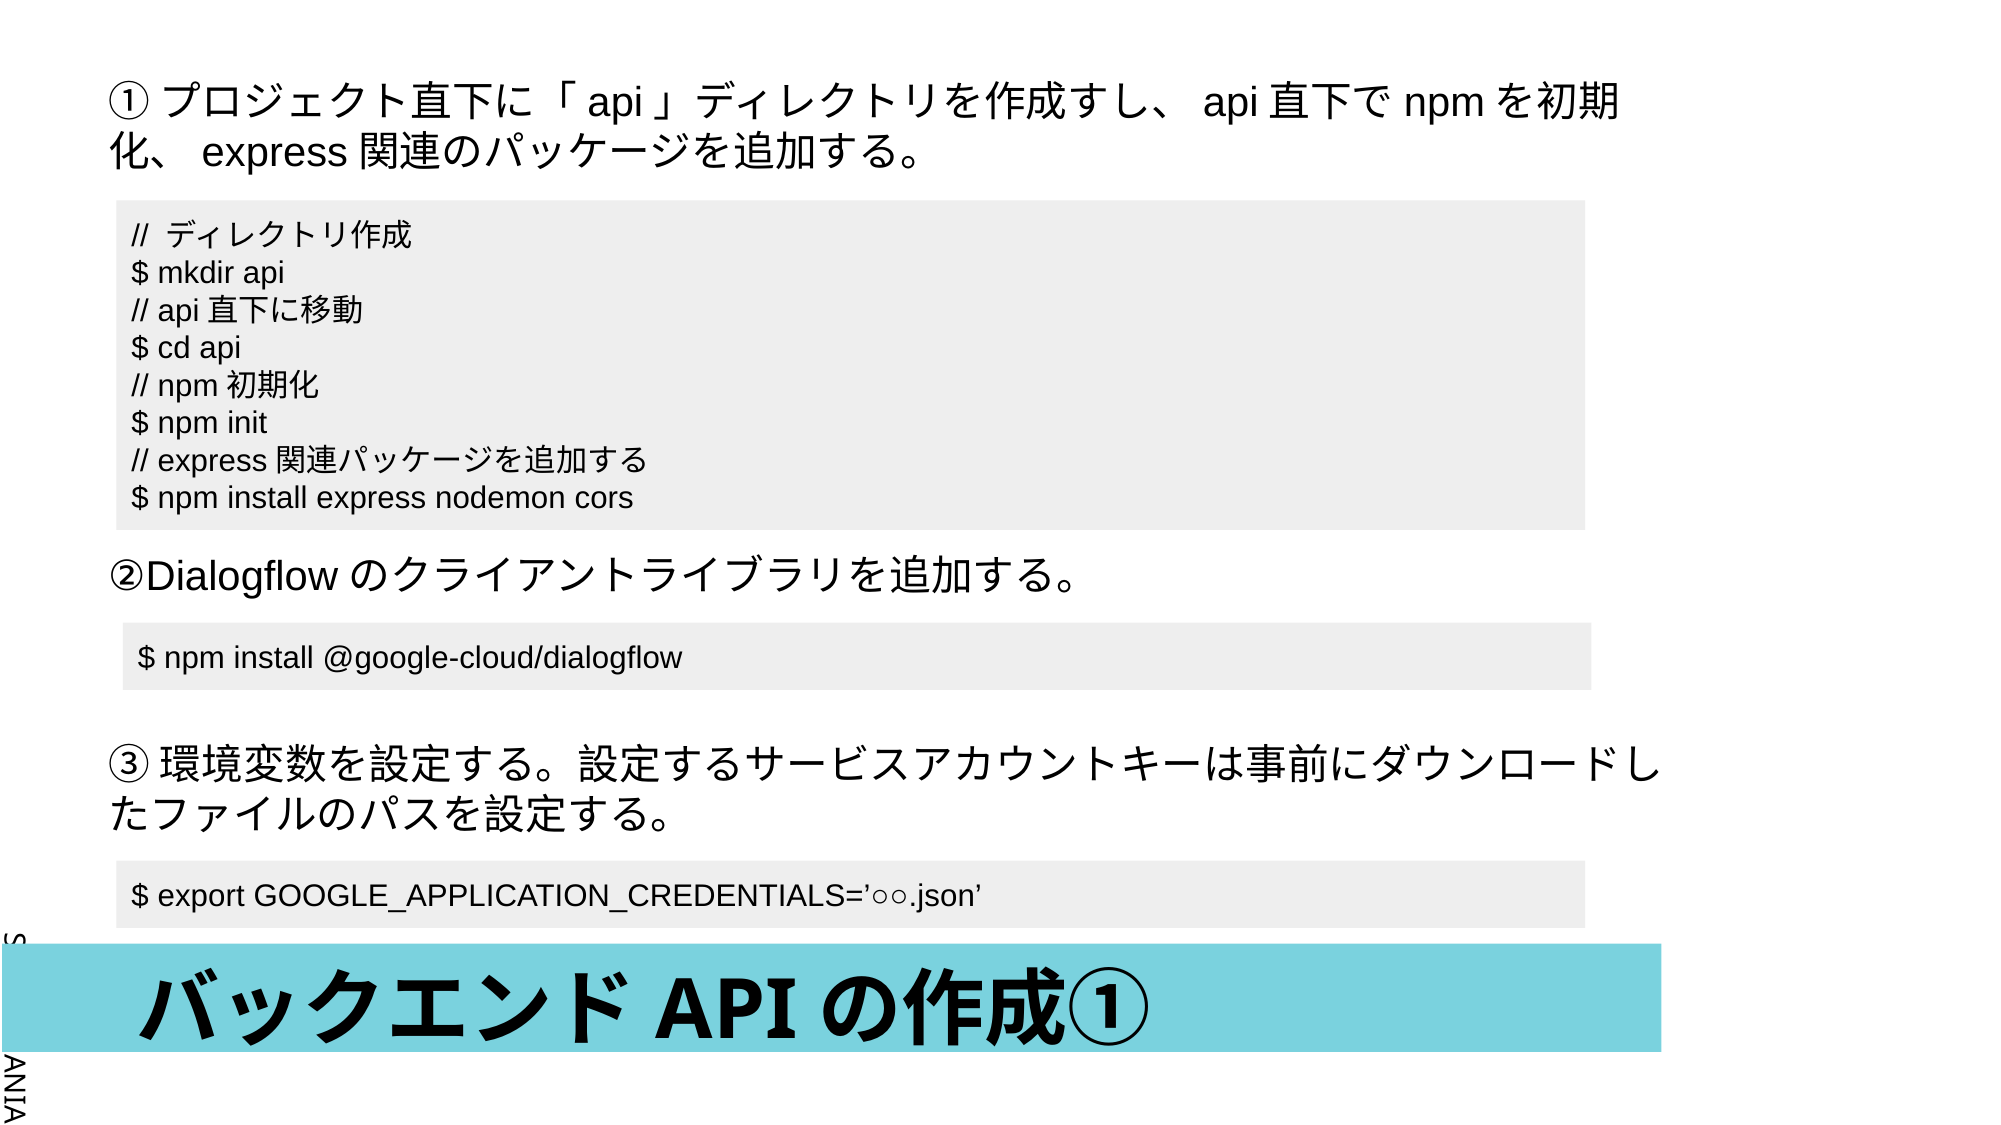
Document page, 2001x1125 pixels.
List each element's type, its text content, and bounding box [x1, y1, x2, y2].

title バックエンドAPIの作成① [116, 937, 1736, 1074]
text_box $ npm install @google-cloud/dialogflow [122, 622, 1592, 690]
text_box $ export GOOGLE_APPLICATION_CREDENTIALS=’○○.json’ [116, 860, 1586, 928]
text_box ②Dialogflowのクライアントライブラリを追加する。 [93, 533, 1694, 614]
text_box [2, 943, 116, 1052]
text_box ③環境変数を設定する。設定するサービスアカウントキーは事前にダウンロードしたファイルのパスを設定する。 [93, 722, 1694, 853]
text_box // ディレクトリ作成 $ mkdir api // api直下に移動 $ cd api // npm初期化 $ npm init // express関連パッケージを追加する $ npm install express nodemon cors [116, 200, 1586, 530]
text_box ①プロジェクト直下に「api」ディレクトリを作成すし、api直下でnpmを初期化、express関連のパッケージを追加する。 [93, 59, 1694, 190]
